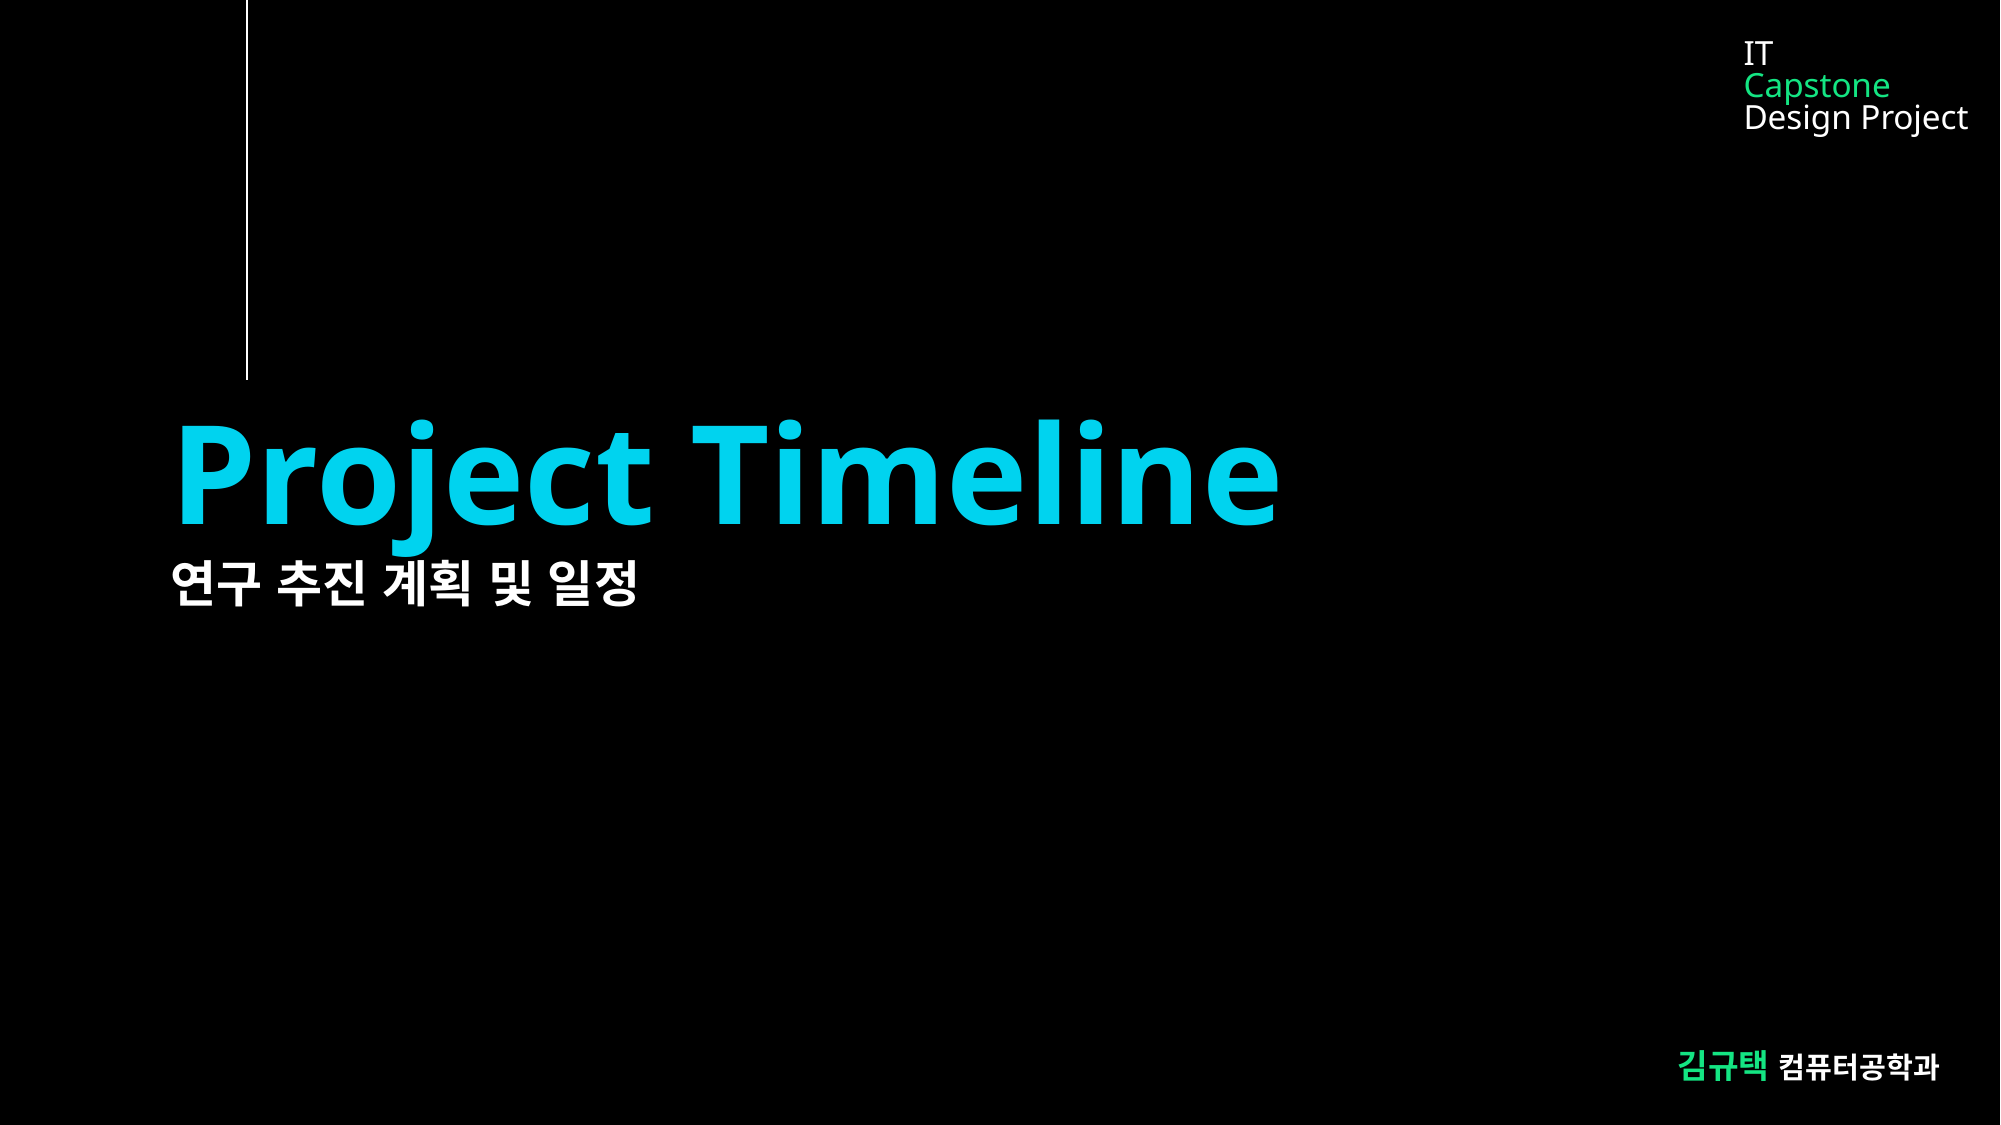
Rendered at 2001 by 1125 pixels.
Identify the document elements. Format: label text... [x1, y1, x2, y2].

text_box Project Timeline 연구 추진 계획 및 일정 [154, 378, 1875, 569]
text_box 김규택 컴퓨터공학과 [1662, 1024, 1987, 1107]
text_box IT Capstone Design Project [1727, 18, 1987, 158]
